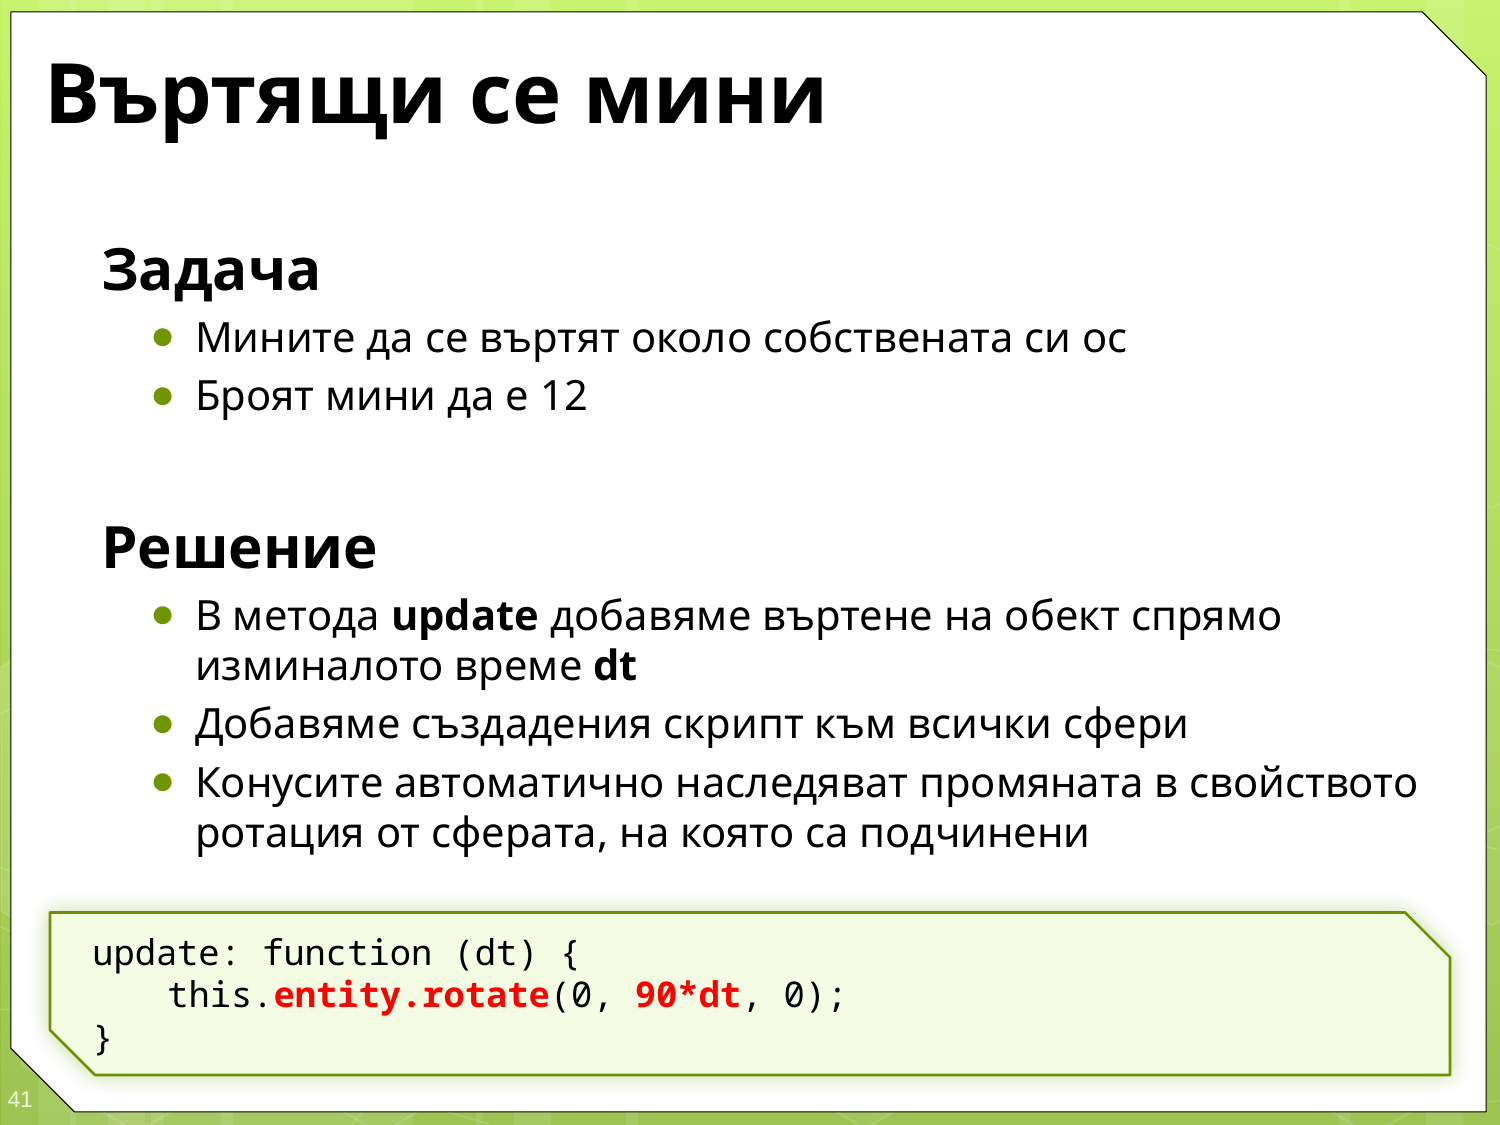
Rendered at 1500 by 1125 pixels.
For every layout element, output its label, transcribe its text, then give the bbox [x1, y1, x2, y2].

title Въртящи се мини [29, 37, 1450, 144]
list Задача Мините да се въртят около собствената си ос Броят мини да е 12 Решение В метода update добавяме въртене на обект спрямо изминалото време dt Добавяме създадения скрипт към всички сфери Конусите автоматично наследяват промяната в свойството ротация от сферата, на която са подчинени [75, 224, 1488, 1113]
text_box update: function (dt) { this.entity.rotate(0, 90*dt, 0); } [48, 911, 1452, 1077]
